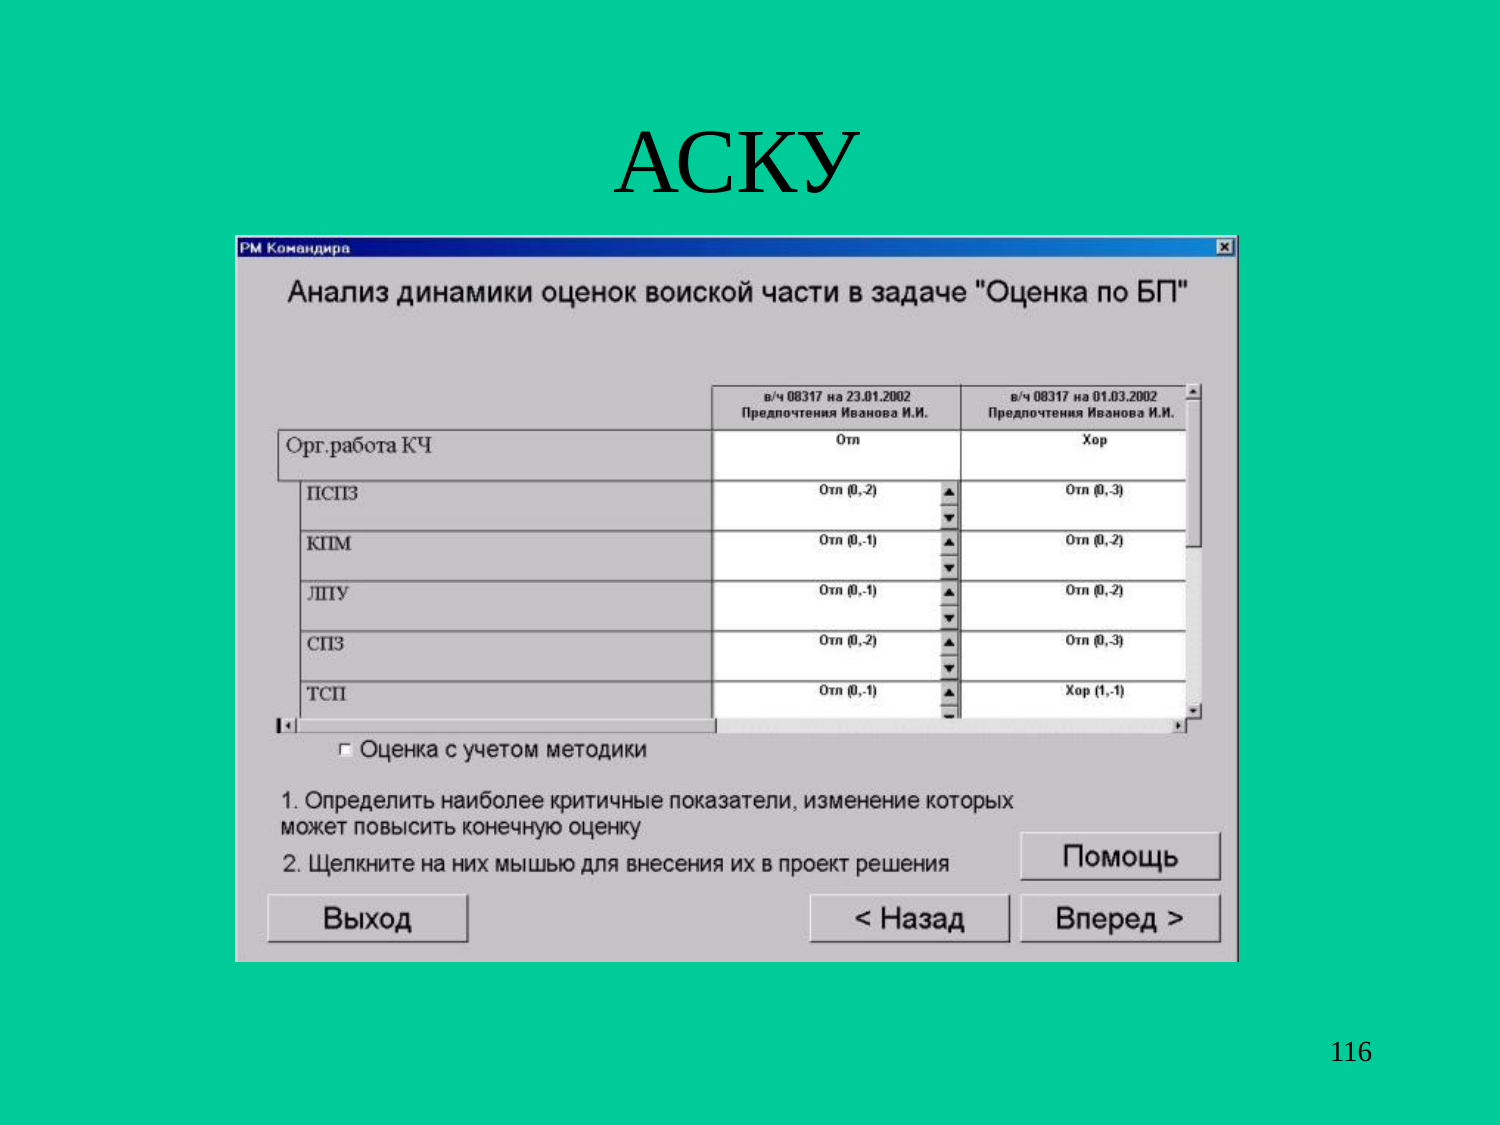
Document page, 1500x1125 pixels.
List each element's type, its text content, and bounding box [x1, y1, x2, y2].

slide_number 116 [1074, 1025, 1388, 1100]
picture [235, 235, 1239, 962]
title АСКУ [99, 62, 1375, 250]
